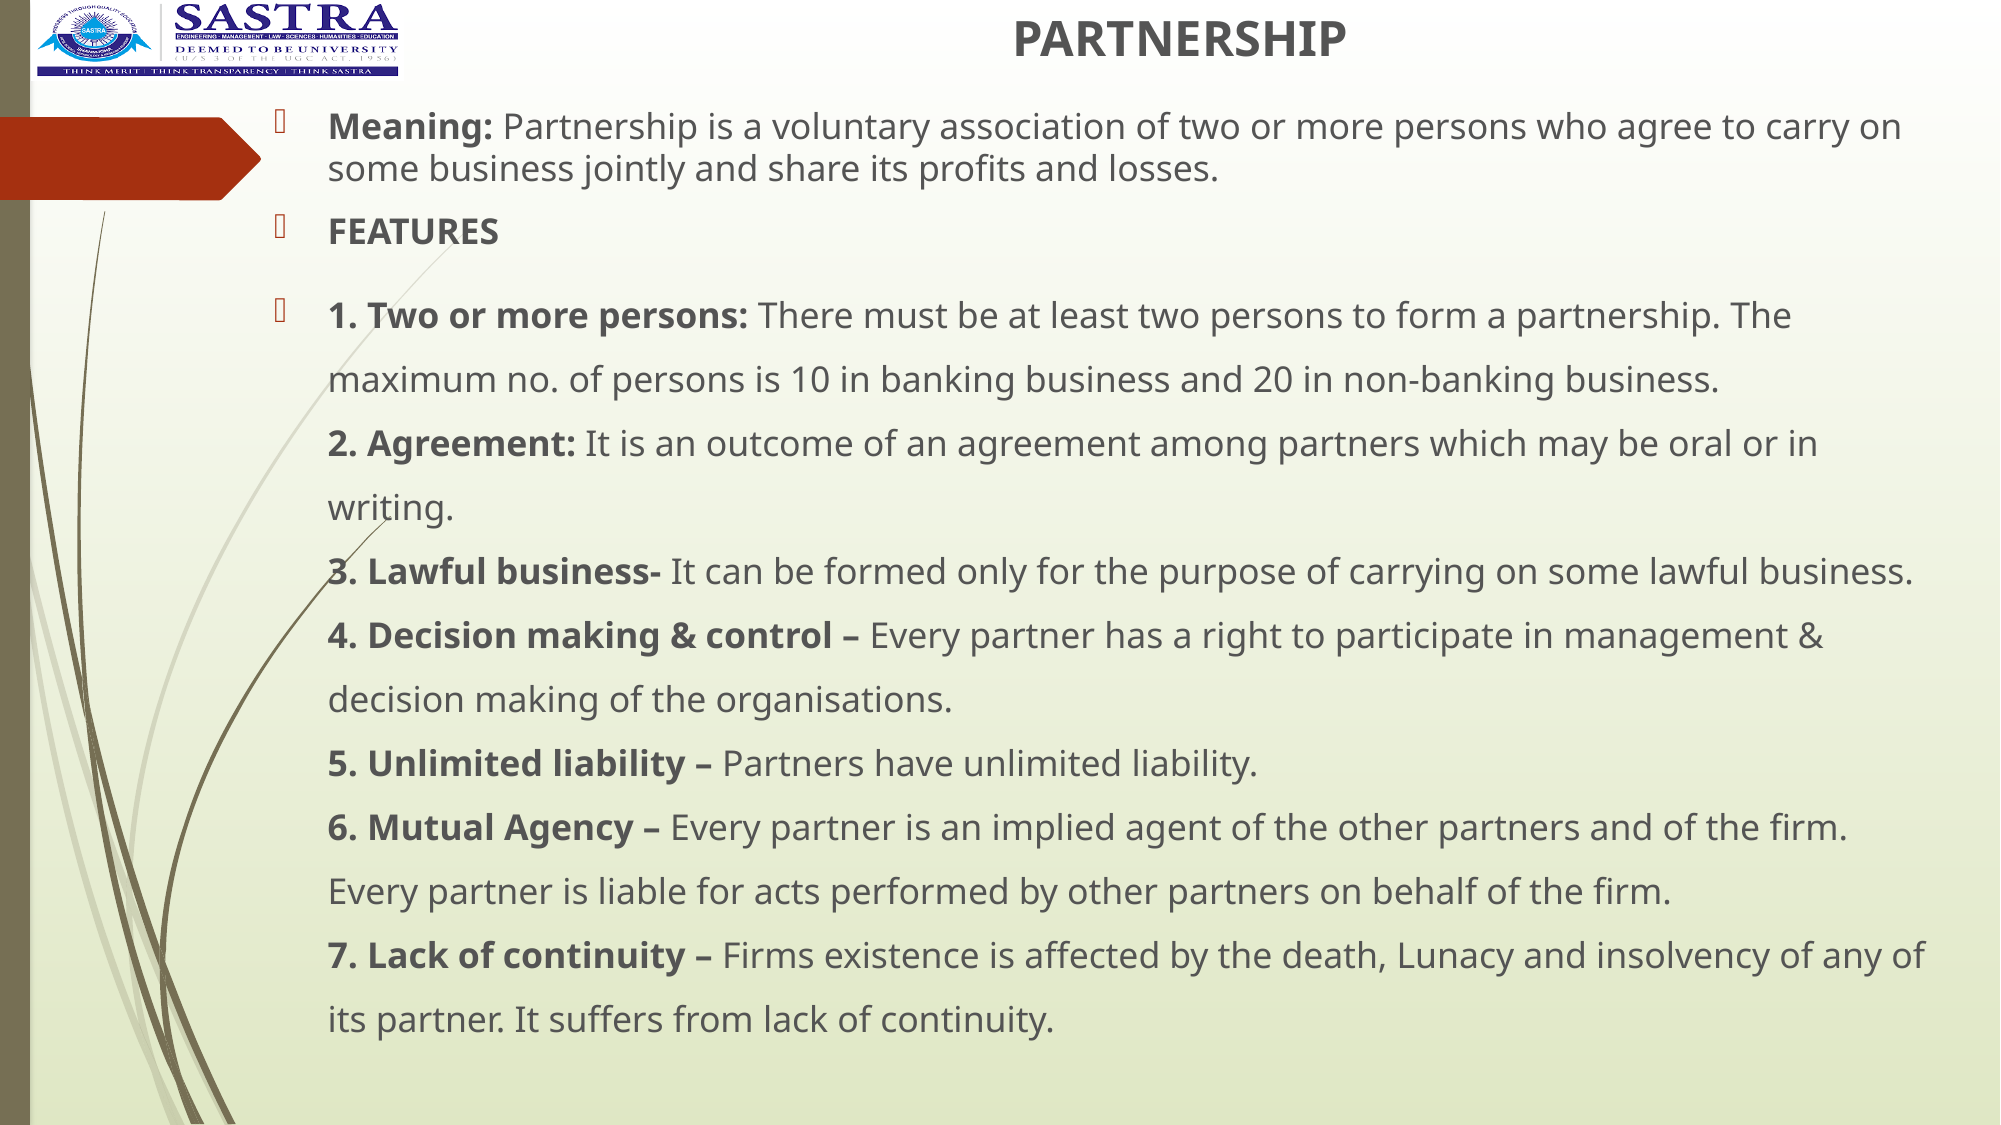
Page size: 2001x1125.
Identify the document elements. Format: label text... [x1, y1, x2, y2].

list Meaning: Partnership is a voluntary association of two or more persons who agree to carry on some business jointly and share its profits and losses. FEATURES 1. Two or more persons: There must be at least two persons to form a partnership. The maximum no. of persons is 10 in banking business and 20 in non-banking business. 2. Agreement: It is an outcome of an agreement among partners which may be oral or in writing. 3. Lawful business- It can be formed only for the purpose of carrying on some lawful business. 4. Decision making & control – Every partner has a right to participate in management & decision making of the organisations. 5. Unlimited liability – Partners have unlimited liability. 6. Mutual Agency – Every partner is an implied agent of the other partners and of the firm. Every partner is liable for acts performed by other partners on behalf of the firm. 7. Lack of continuity – Firms existence is affected by the death, Lunacy and insolvency of any of its partner. It suffers from lack of continuity. [259, 96, 1949, 1110]
picture [31, 0, 404, 81]
title PARTNERSHIP [412, 0, 1949, 96]
